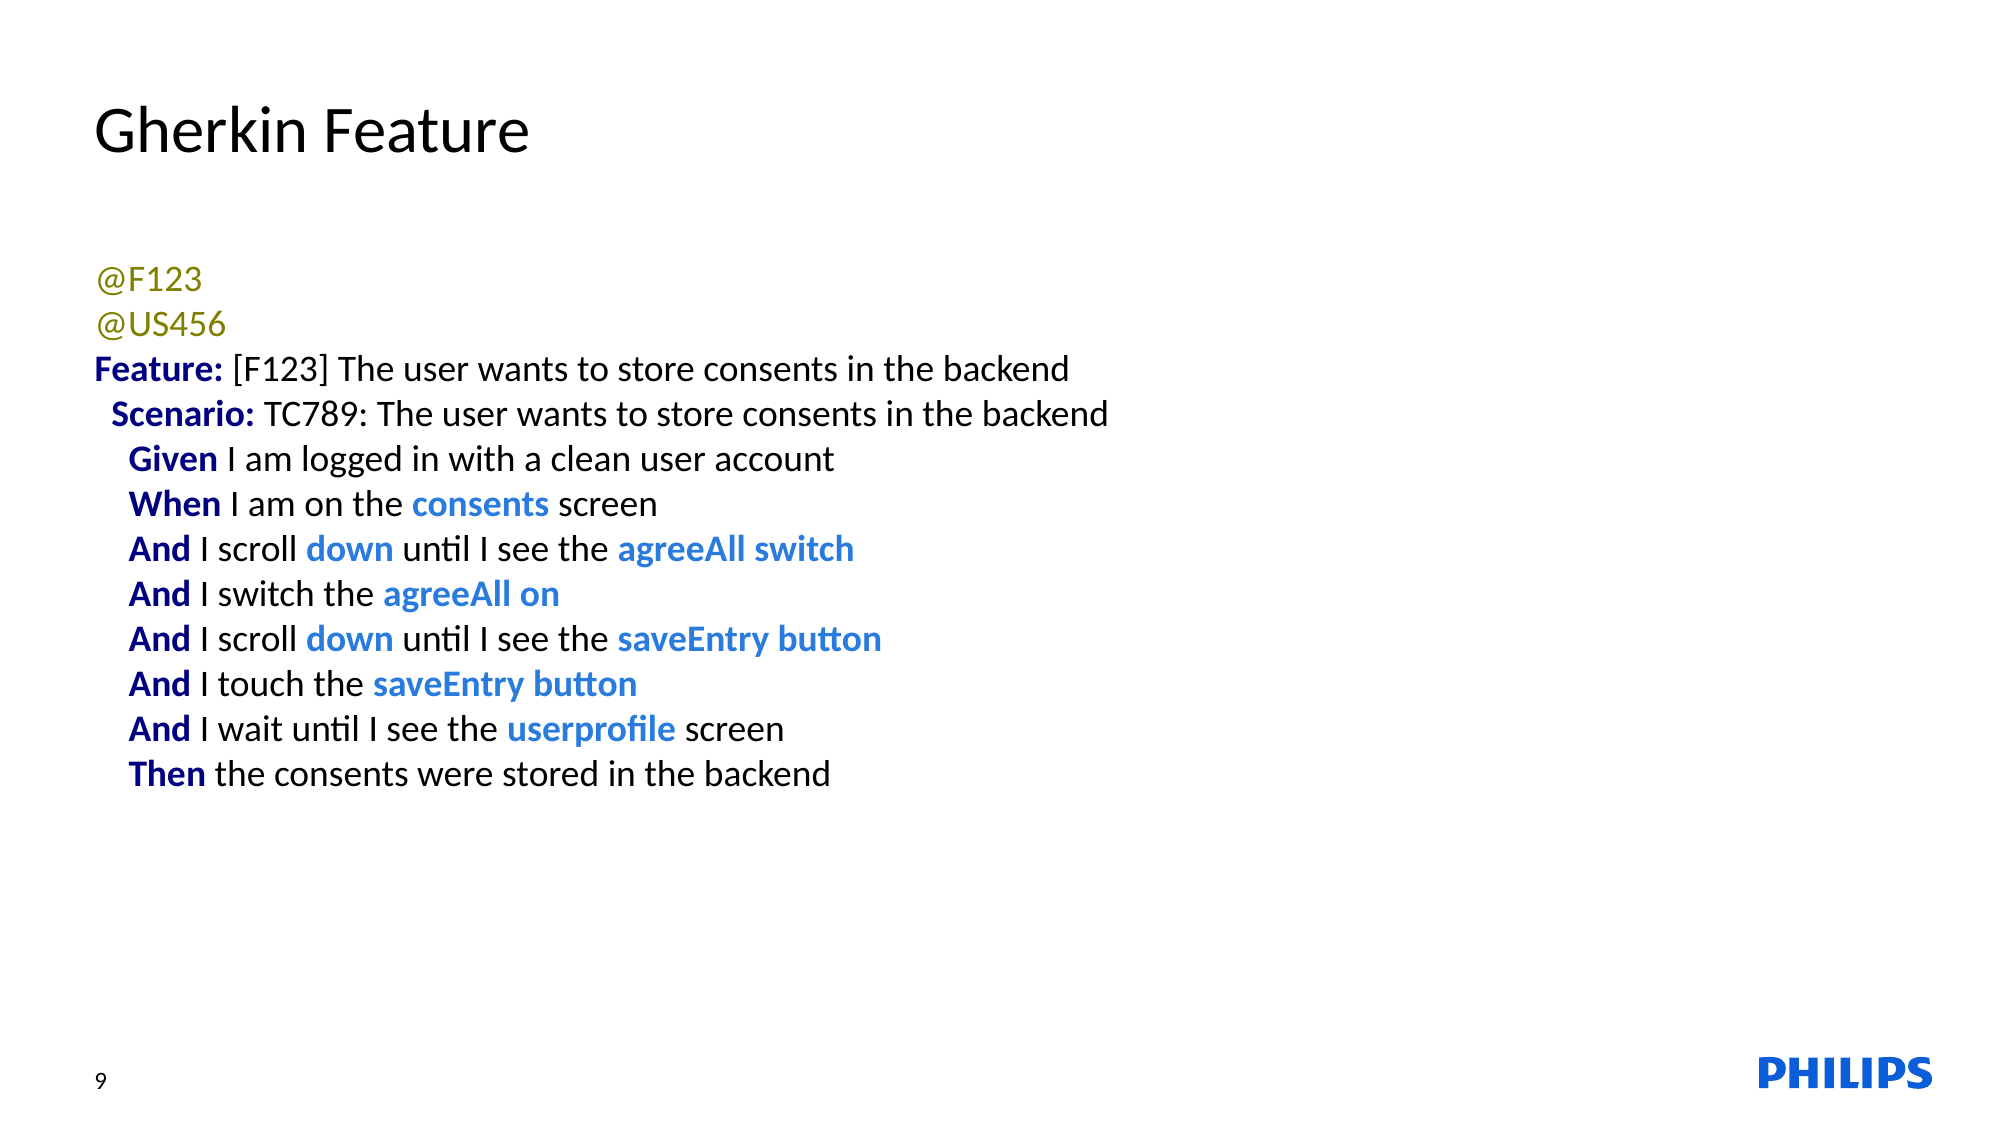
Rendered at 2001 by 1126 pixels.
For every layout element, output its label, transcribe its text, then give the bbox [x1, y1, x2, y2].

list Gherkin Feature [94, 85, 1896, 247]
list @F123 @US456 Feature: [F123] The user wants to store consents in the backend Scenario: TC789: The user wants to store consents in the backend Given I am logged in with a clean user account When I am on the consents screen And I scroll down until I see the agreeAll switch And I switch the agreeAll on And I scroll down until I see the saveEntry button And I touch the saveEntry button And I wait until I see the userprofile screen Then the consents were stored in the backend [94, 253, 1896, 1022]
